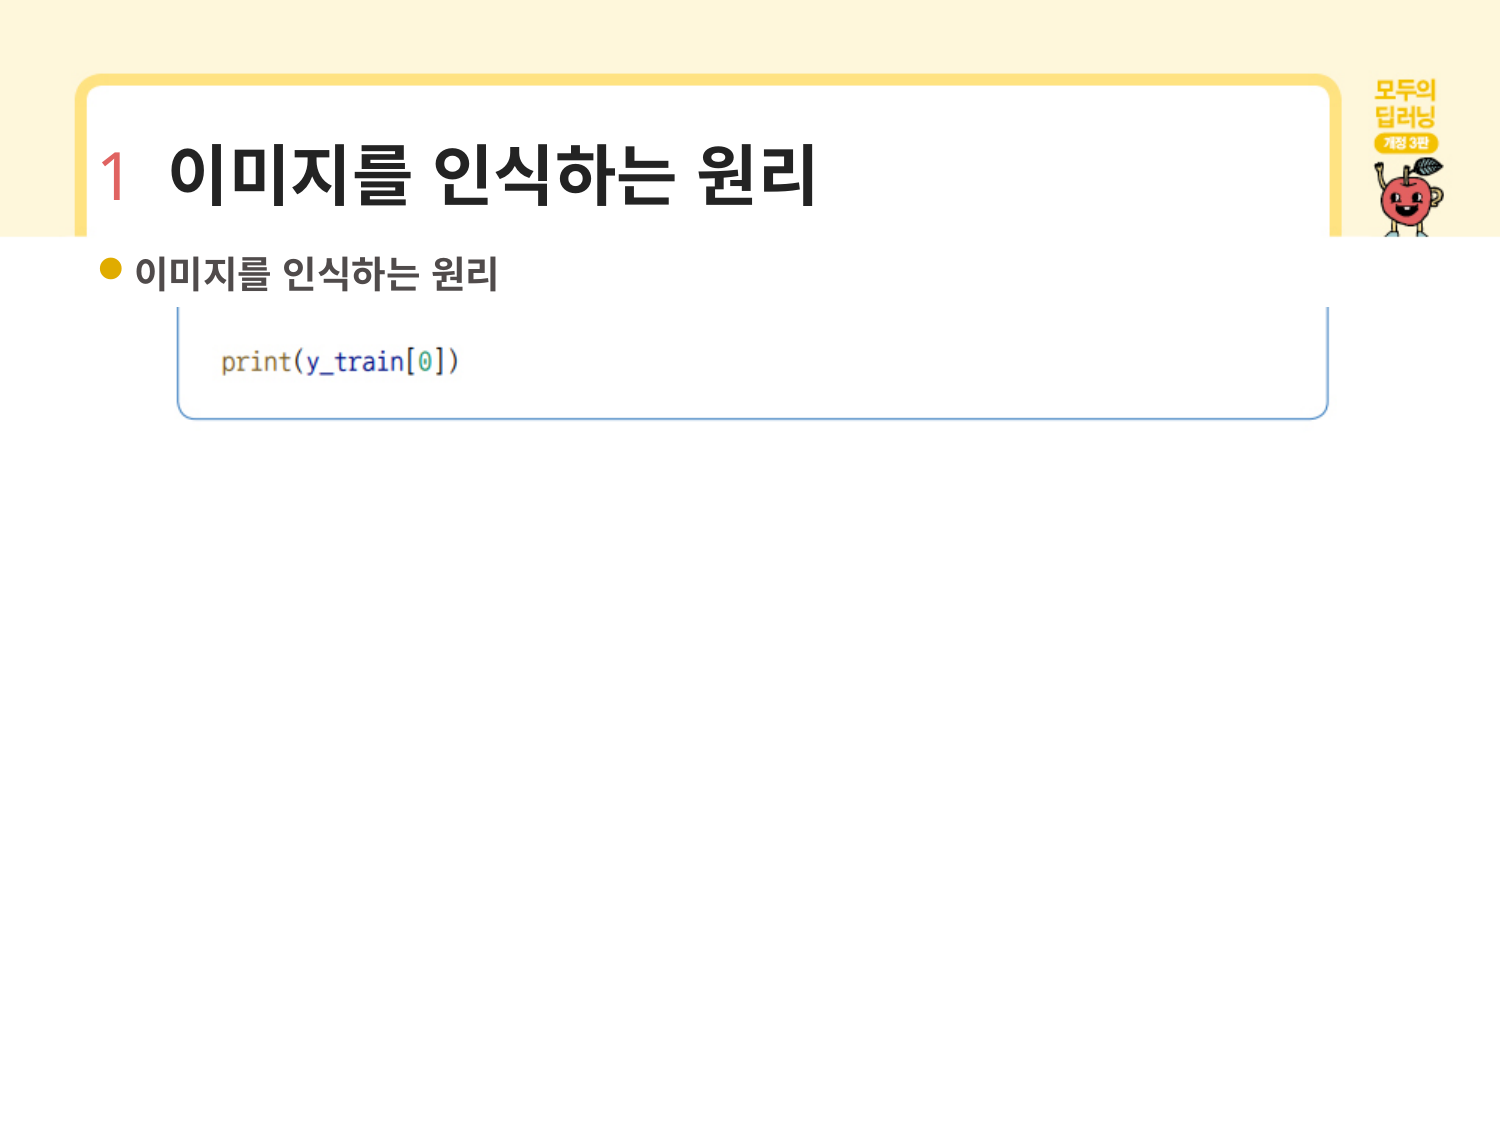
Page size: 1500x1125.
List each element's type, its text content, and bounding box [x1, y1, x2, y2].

list 이미지를 인식하는 원리 [81, 239, 1412, 1054]
picture [0, 0, 1500, 1125]
title 1 이미지를 인식하는 원리 [81, 90, 1412, 222]
